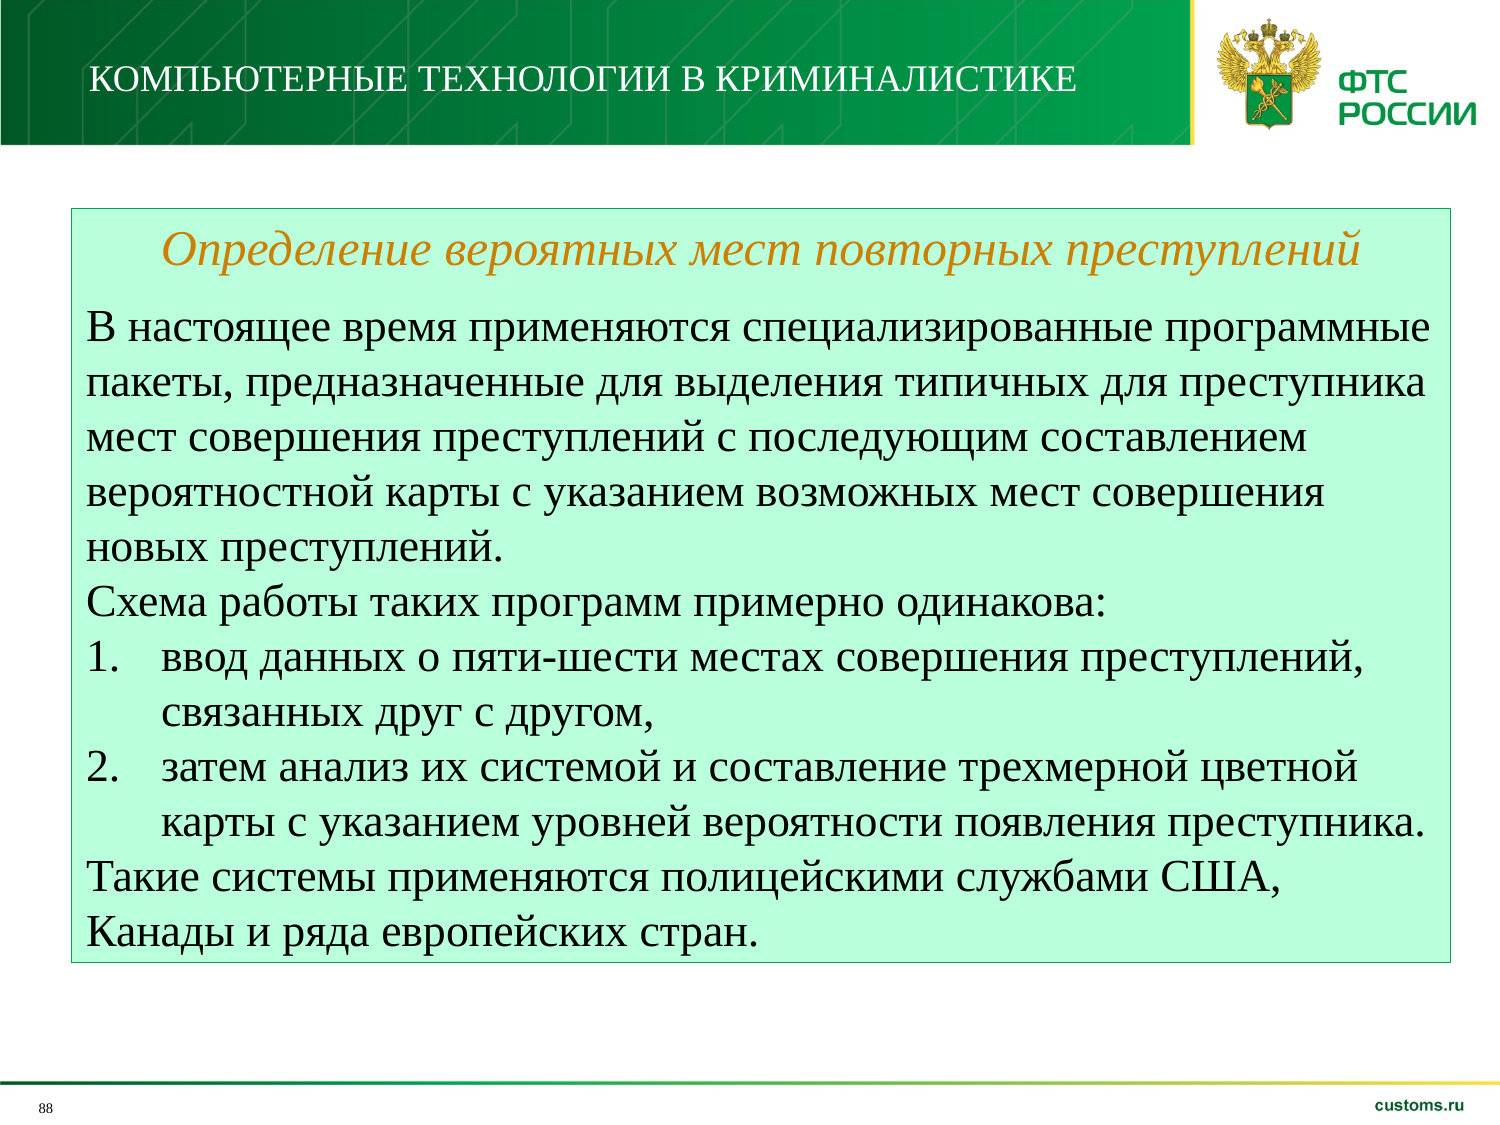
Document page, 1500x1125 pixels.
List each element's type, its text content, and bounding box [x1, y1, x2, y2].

text_box 88 [23, 1092, 128, 1124]
picture [0, 0, 1500, 1125]
title КОМПЬЮТЕРНЫЕ ТЕХНОЛОГИИ В КРИМИНАЛИСТИКЕ [73, 30, 1112, 129]
text_box Определение вероятных мест повторных преступлений В настоящее время применяются специализированные программные пакеты, предназначенные для выделения типичных для преступника мест совершения преступлений с последующим составлением вероятностной карты с указанием возможных мест совершения новых преступлений. Схема работы таких программ примерно одинакова: ввод данных о пяти-шести местах совершения преступлений, связанных друг с другом, затем анализ их системой и составление трехмерной цветной карты с указанием уровней вероятности появления преступника. Такие системы применяются полицейскими службами США, Канады и ряда европейских стран. [71, 208, 1451, 963]
